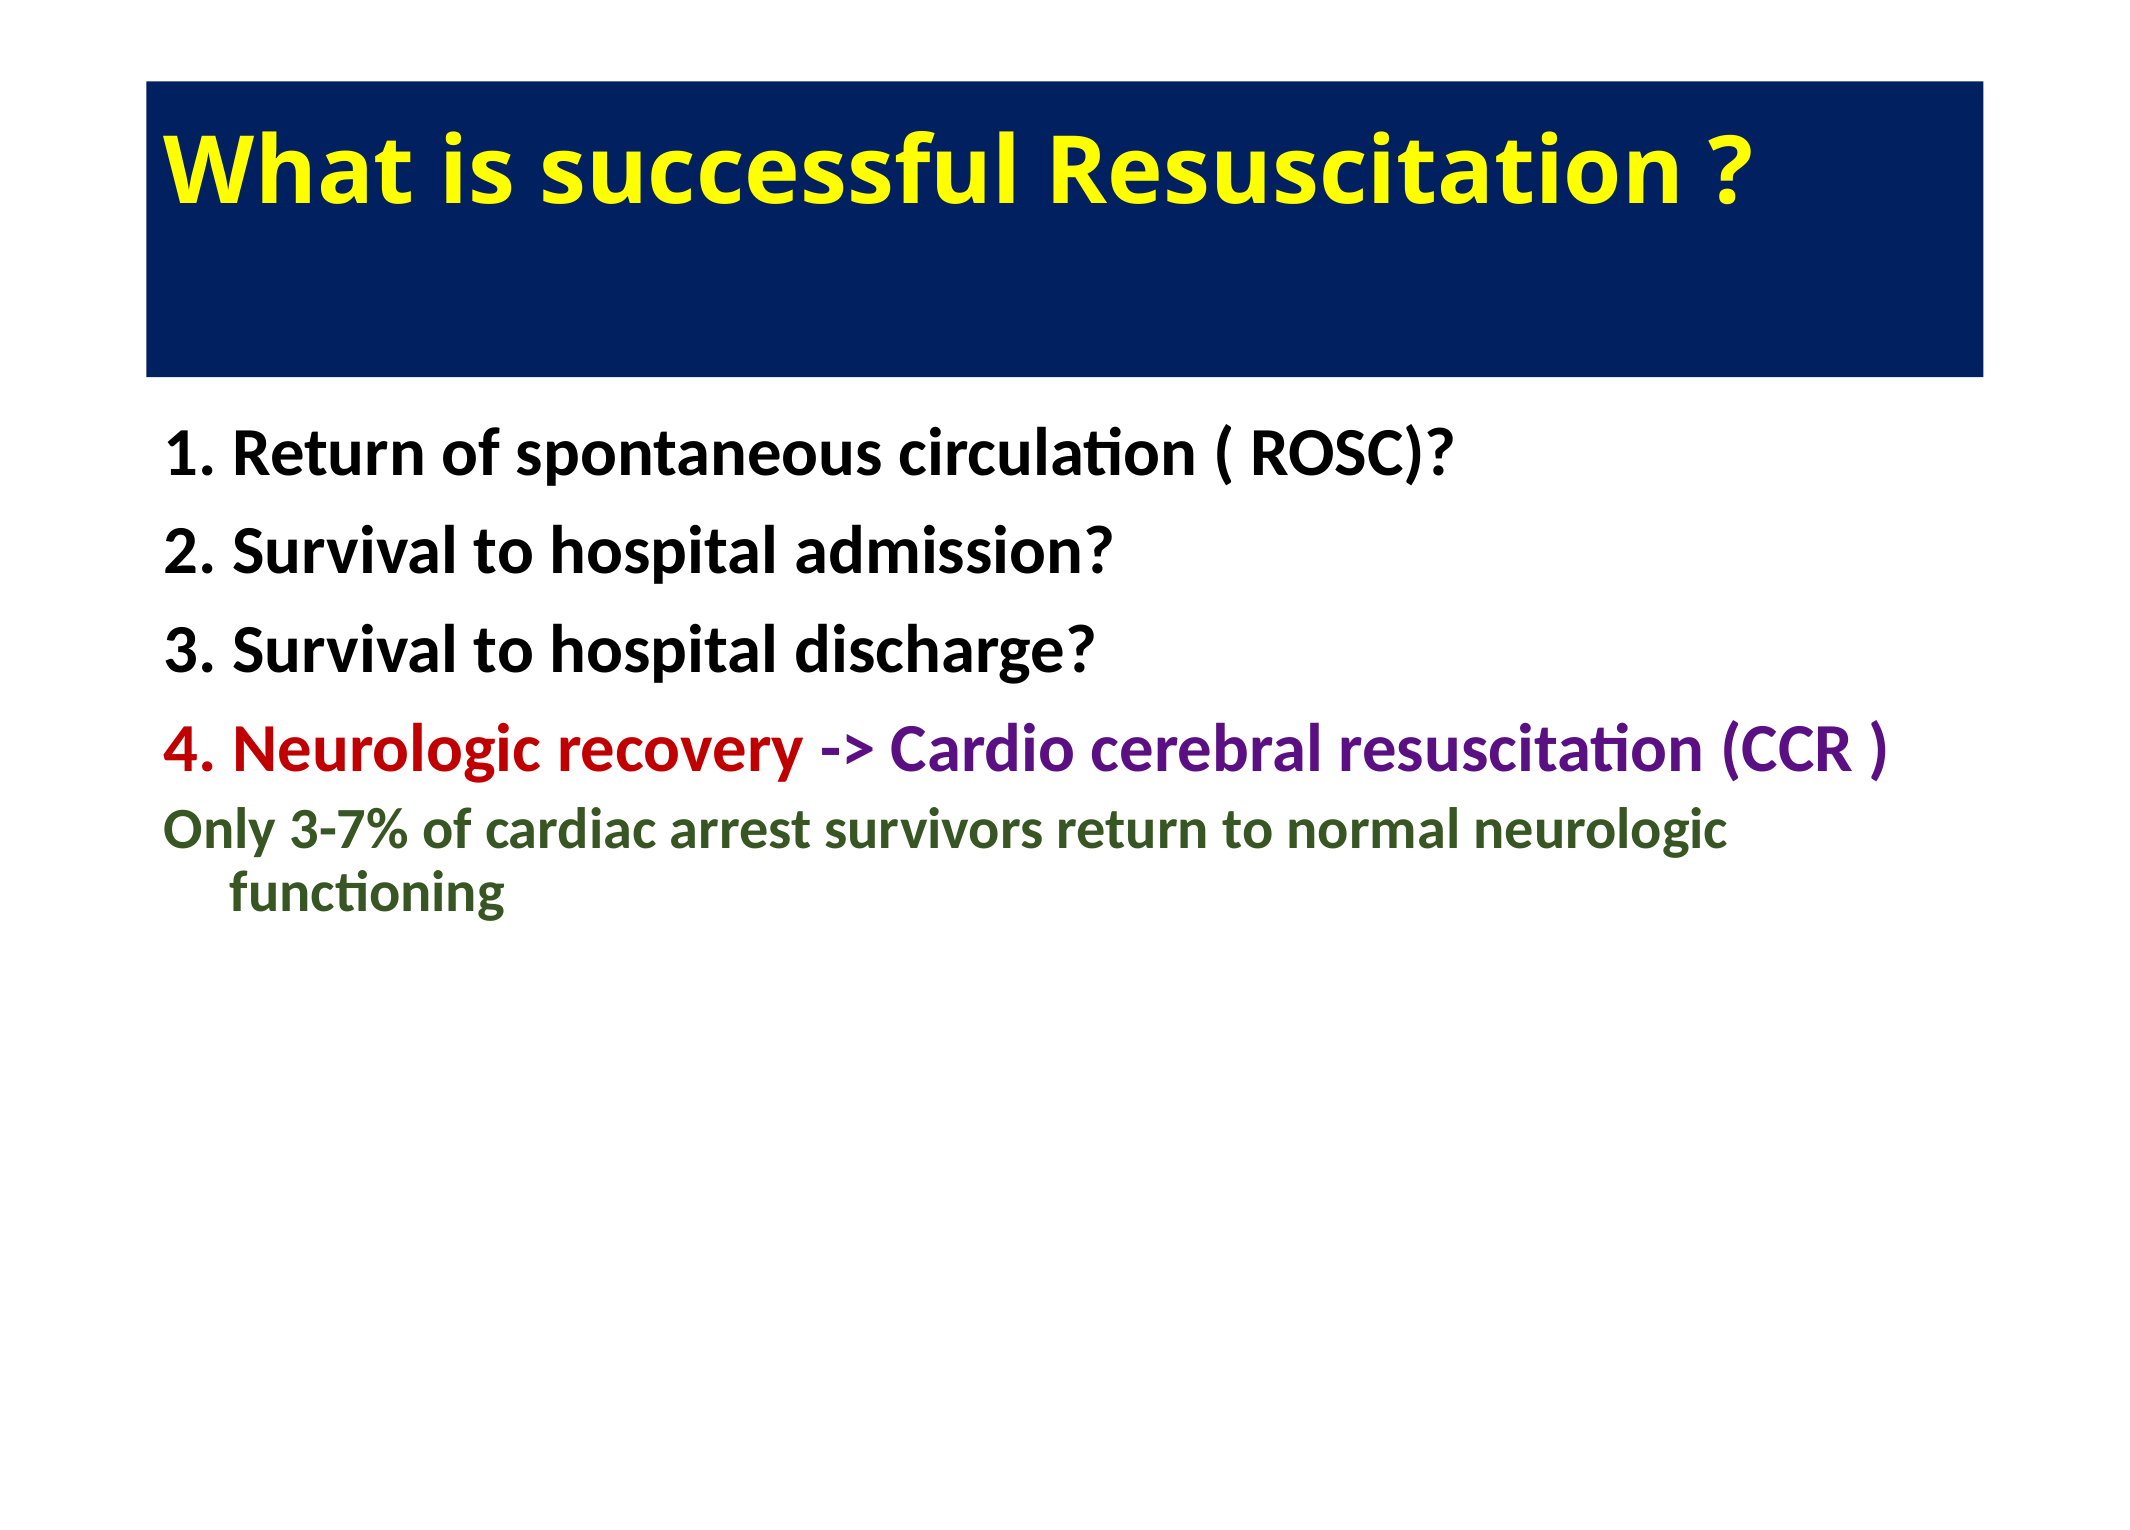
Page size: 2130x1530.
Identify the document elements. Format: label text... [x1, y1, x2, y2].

list 1. Return of spontaneous circulation ( ROSC)? 2. Survival to hospital admission? 3. Survival to hospital discharge? 4. Neurologic recovery -> Cardio cerebral resuscitation (CCR ) Only 3-7% of cardiac arrest survivors return to normal neurologic functioning [146, 407, 1984, 1378]
title What is successful Resuscitation ? [146, 81, 1984, 378]
